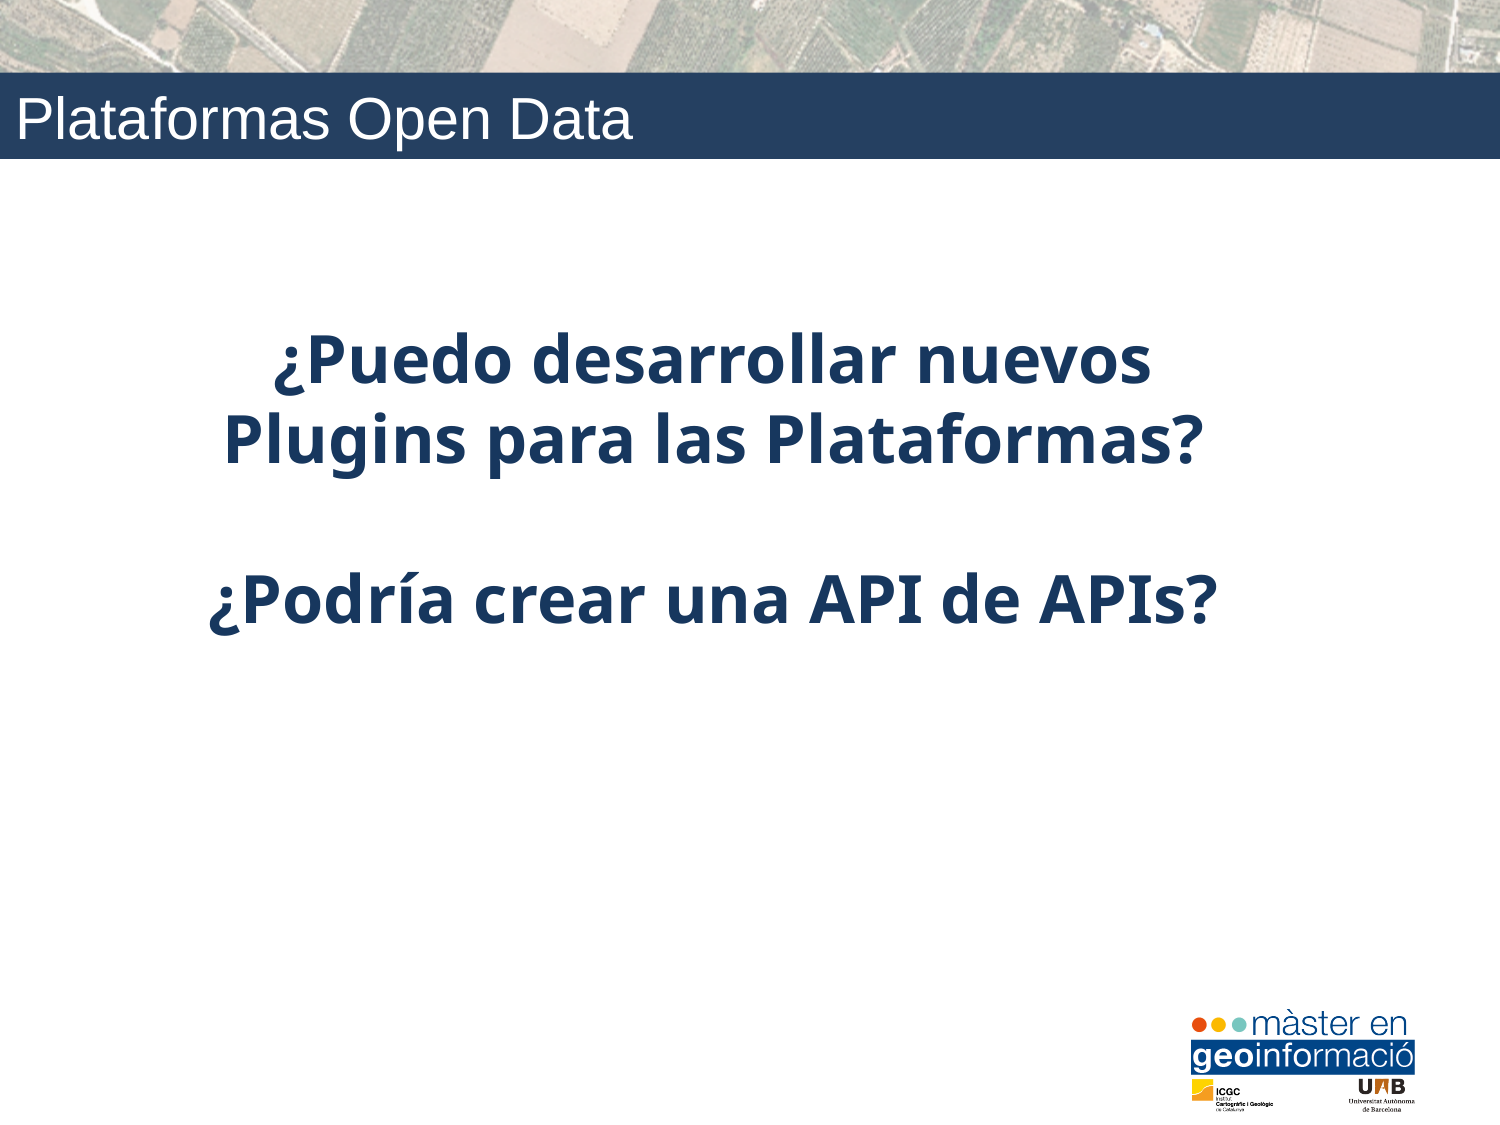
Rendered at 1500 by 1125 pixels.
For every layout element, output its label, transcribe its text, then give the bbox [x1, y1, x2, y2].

title Plataformas Open Data [0, 72, 1500, 159]
picture [1191, 1004, 1425, 1112]
text_box ¿Puedo desarrollar nuevos Plugins para las Plataformas? ¿Podría crear una API de APIs? [140, 309, 1287, 645]
picture [0, 0, 1500, 72]
